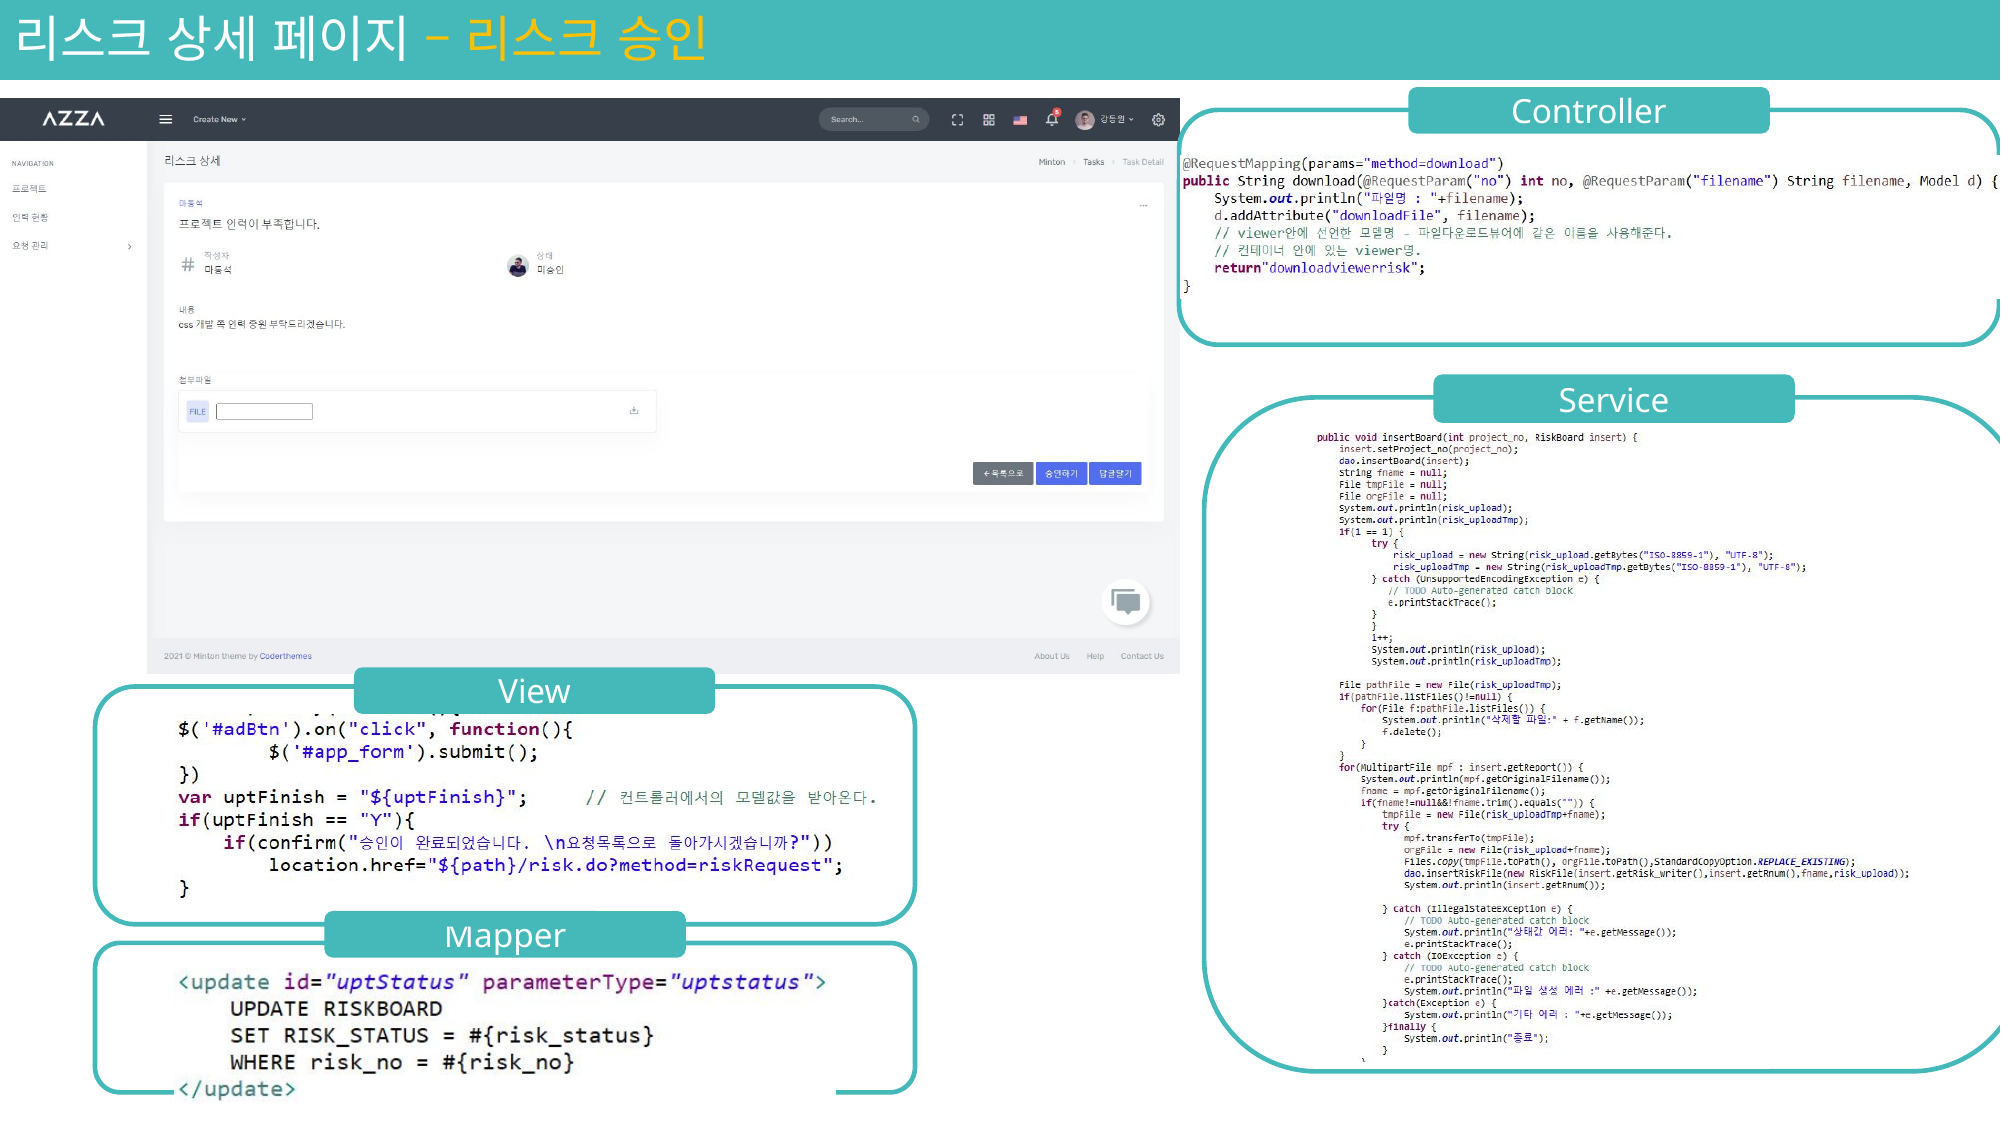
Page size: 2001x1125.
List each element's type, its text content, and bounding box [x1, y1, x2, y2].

text_box Controller [1408, 87, 1770, 134]
picture [174, 968, 837, 1105]
picture [174, 714, 880, 900]
text_box View [353, 674, 716, 714]
text_box [1203, 396, 2000, 1073]
text_box [788, 0, 2000, 80]
picture [1314, 432, 1914, 1062]
text_box [93, 685, 917, 926]
text_box 리스크 상세 페이지 – 리스크 승인 [0, 0, 788, 98]
text_box [1180, 299, 2000, 346]
picture [0, 98, 2000, 674]
text_box [1180, 108, 2000, 155]
text_box Mapper [324, 926, 686, 958]
text_box Service [1433, 374, 1795, 423]
text_box [93, 941, 917, 1094]
